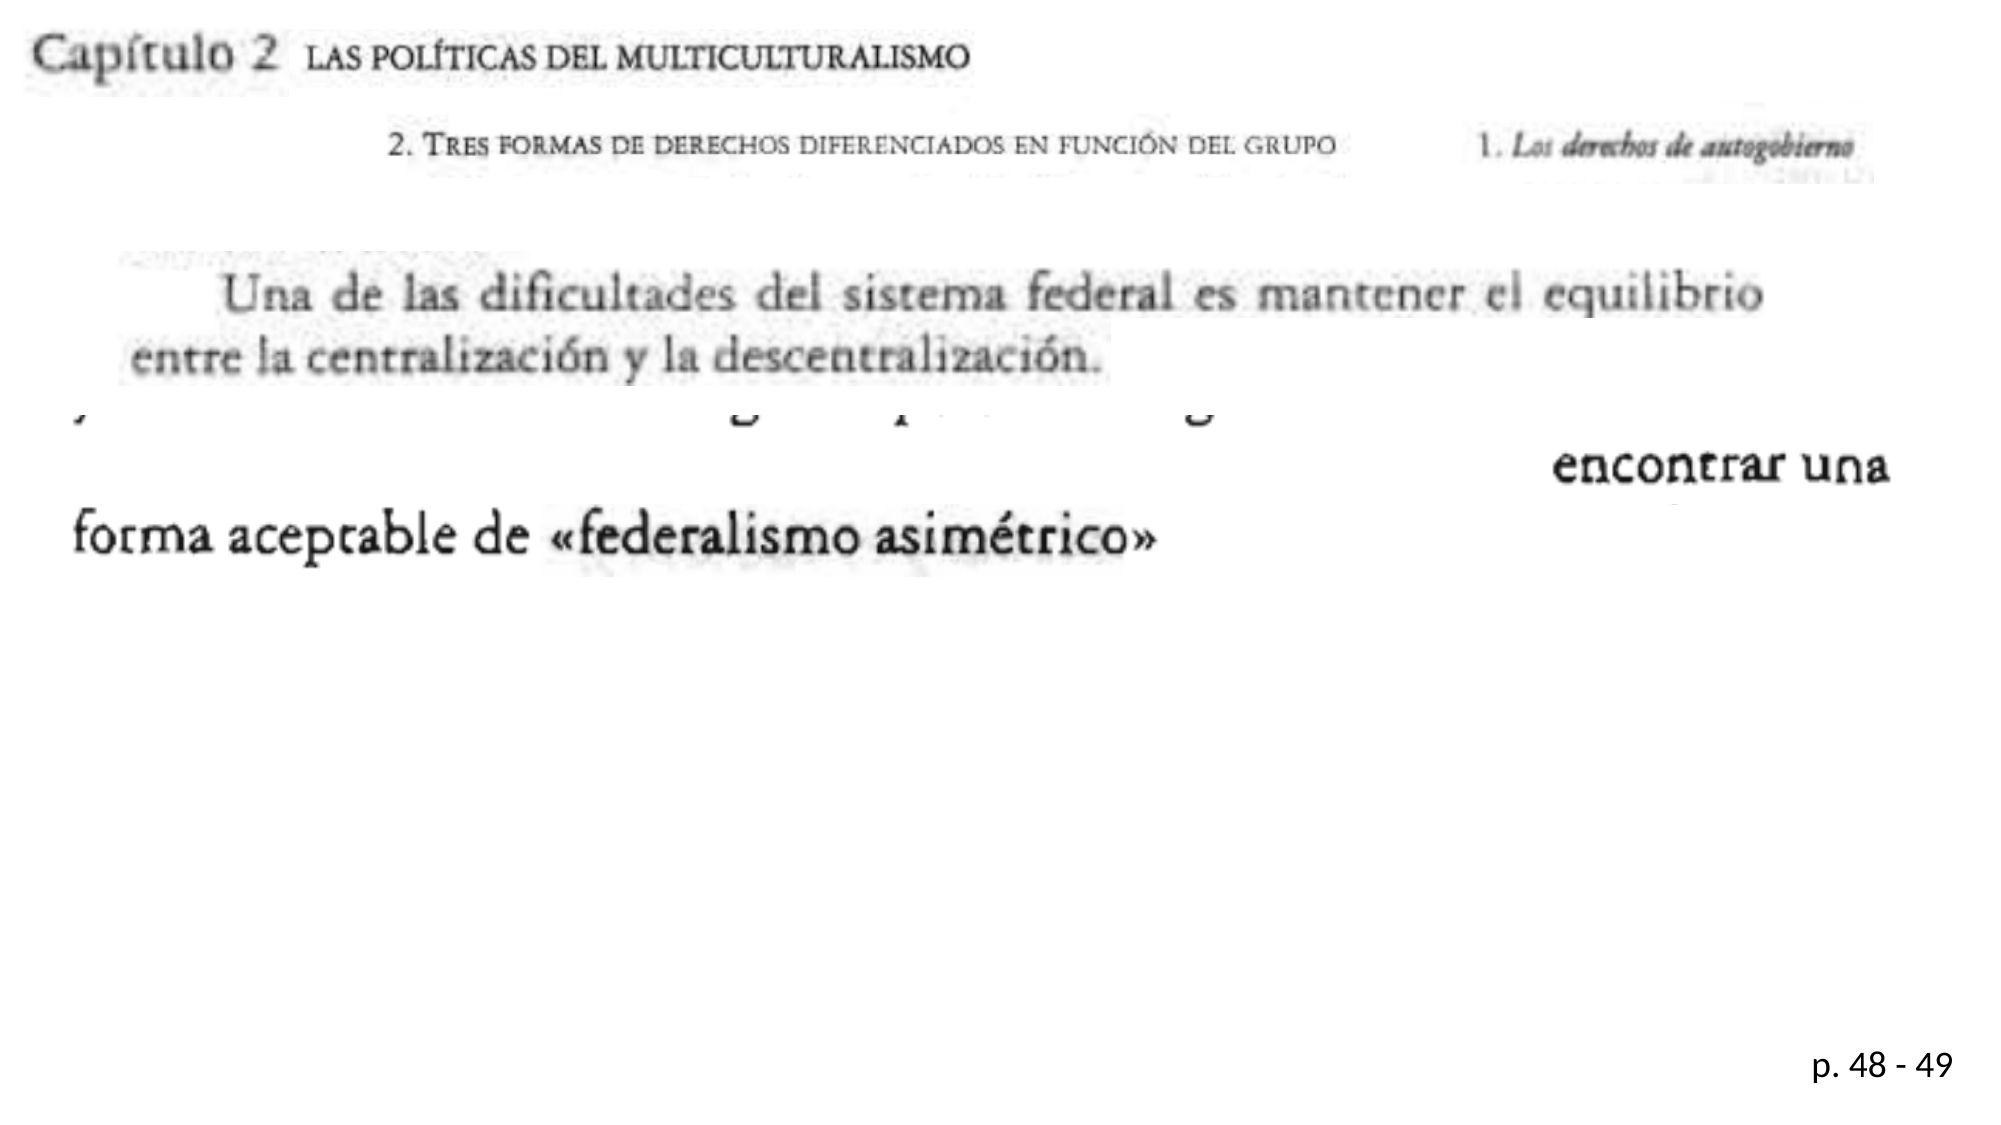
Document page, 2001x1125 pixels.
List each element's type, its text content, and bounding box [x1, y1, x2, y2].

picture [94, 251, 1797, 386]
picture [1451, 102, 1874, 184]
picture [32, 415, 1908, 577]
text_box p. 48 - 49 [1796, 1032, 1974, 1092]
picture [0, 0, 1369, 178]
